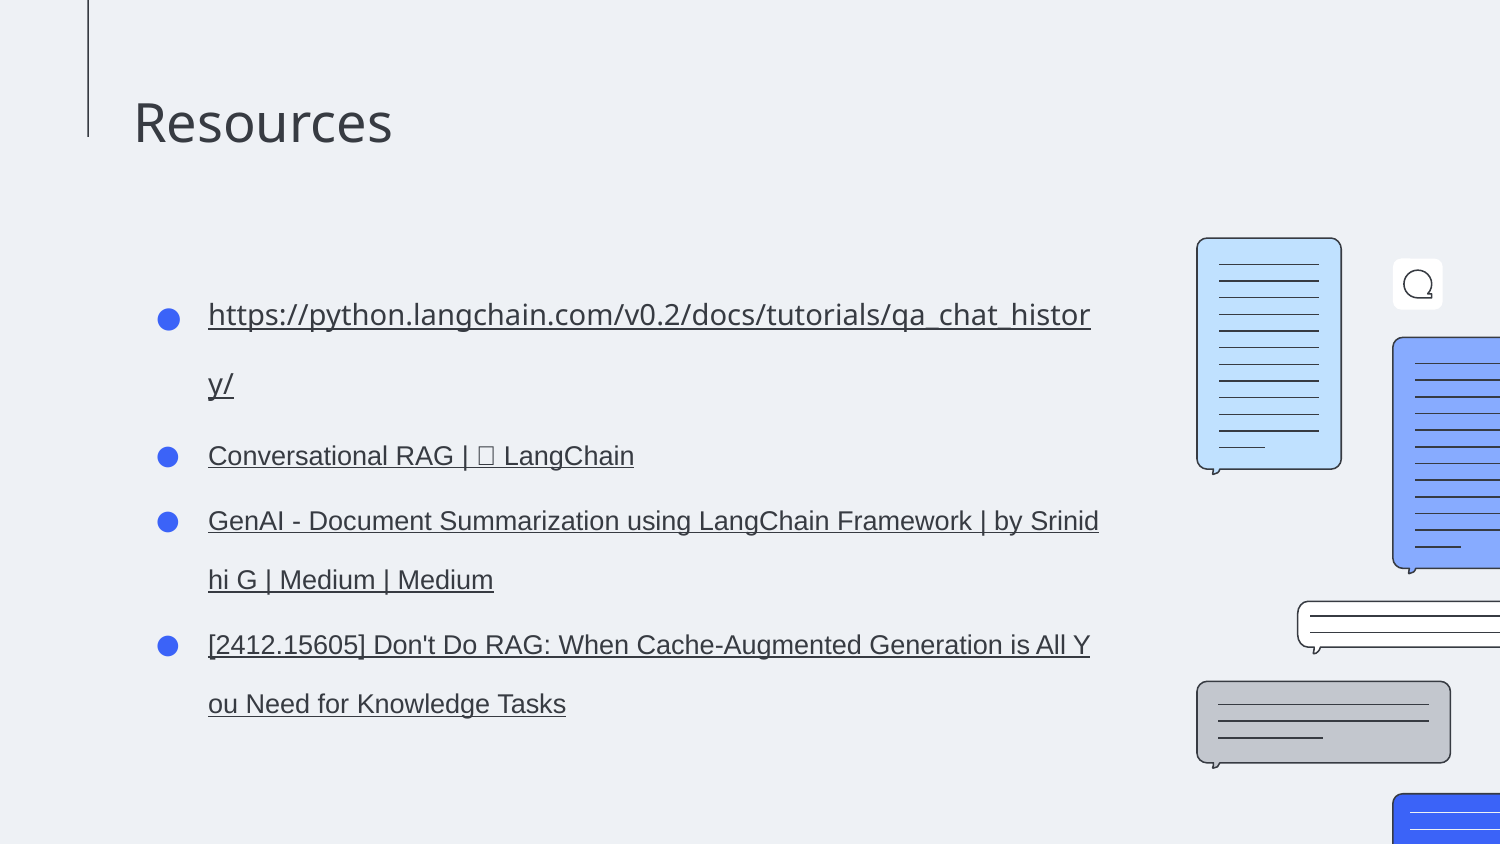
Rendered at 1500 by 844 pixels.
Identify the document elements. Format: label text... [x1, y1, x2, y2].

subtitle https://python.langchain.com/v0.2/docs/tutorials/qa_chat_history/ Conversational RAG | 🦜️🔗 LangChain GenAI - Document Summarization using LangChain Framework | by Srinidhi G | Medium | Medium [2412.15605] Don't Do RAG: When Cache-Augmented Generation is All You Need for Knowledge Tasks [118, 241, 1118, 663]
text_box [1196, 237, 1500, 769]
title Resources [118, 72, 1382, 167]
